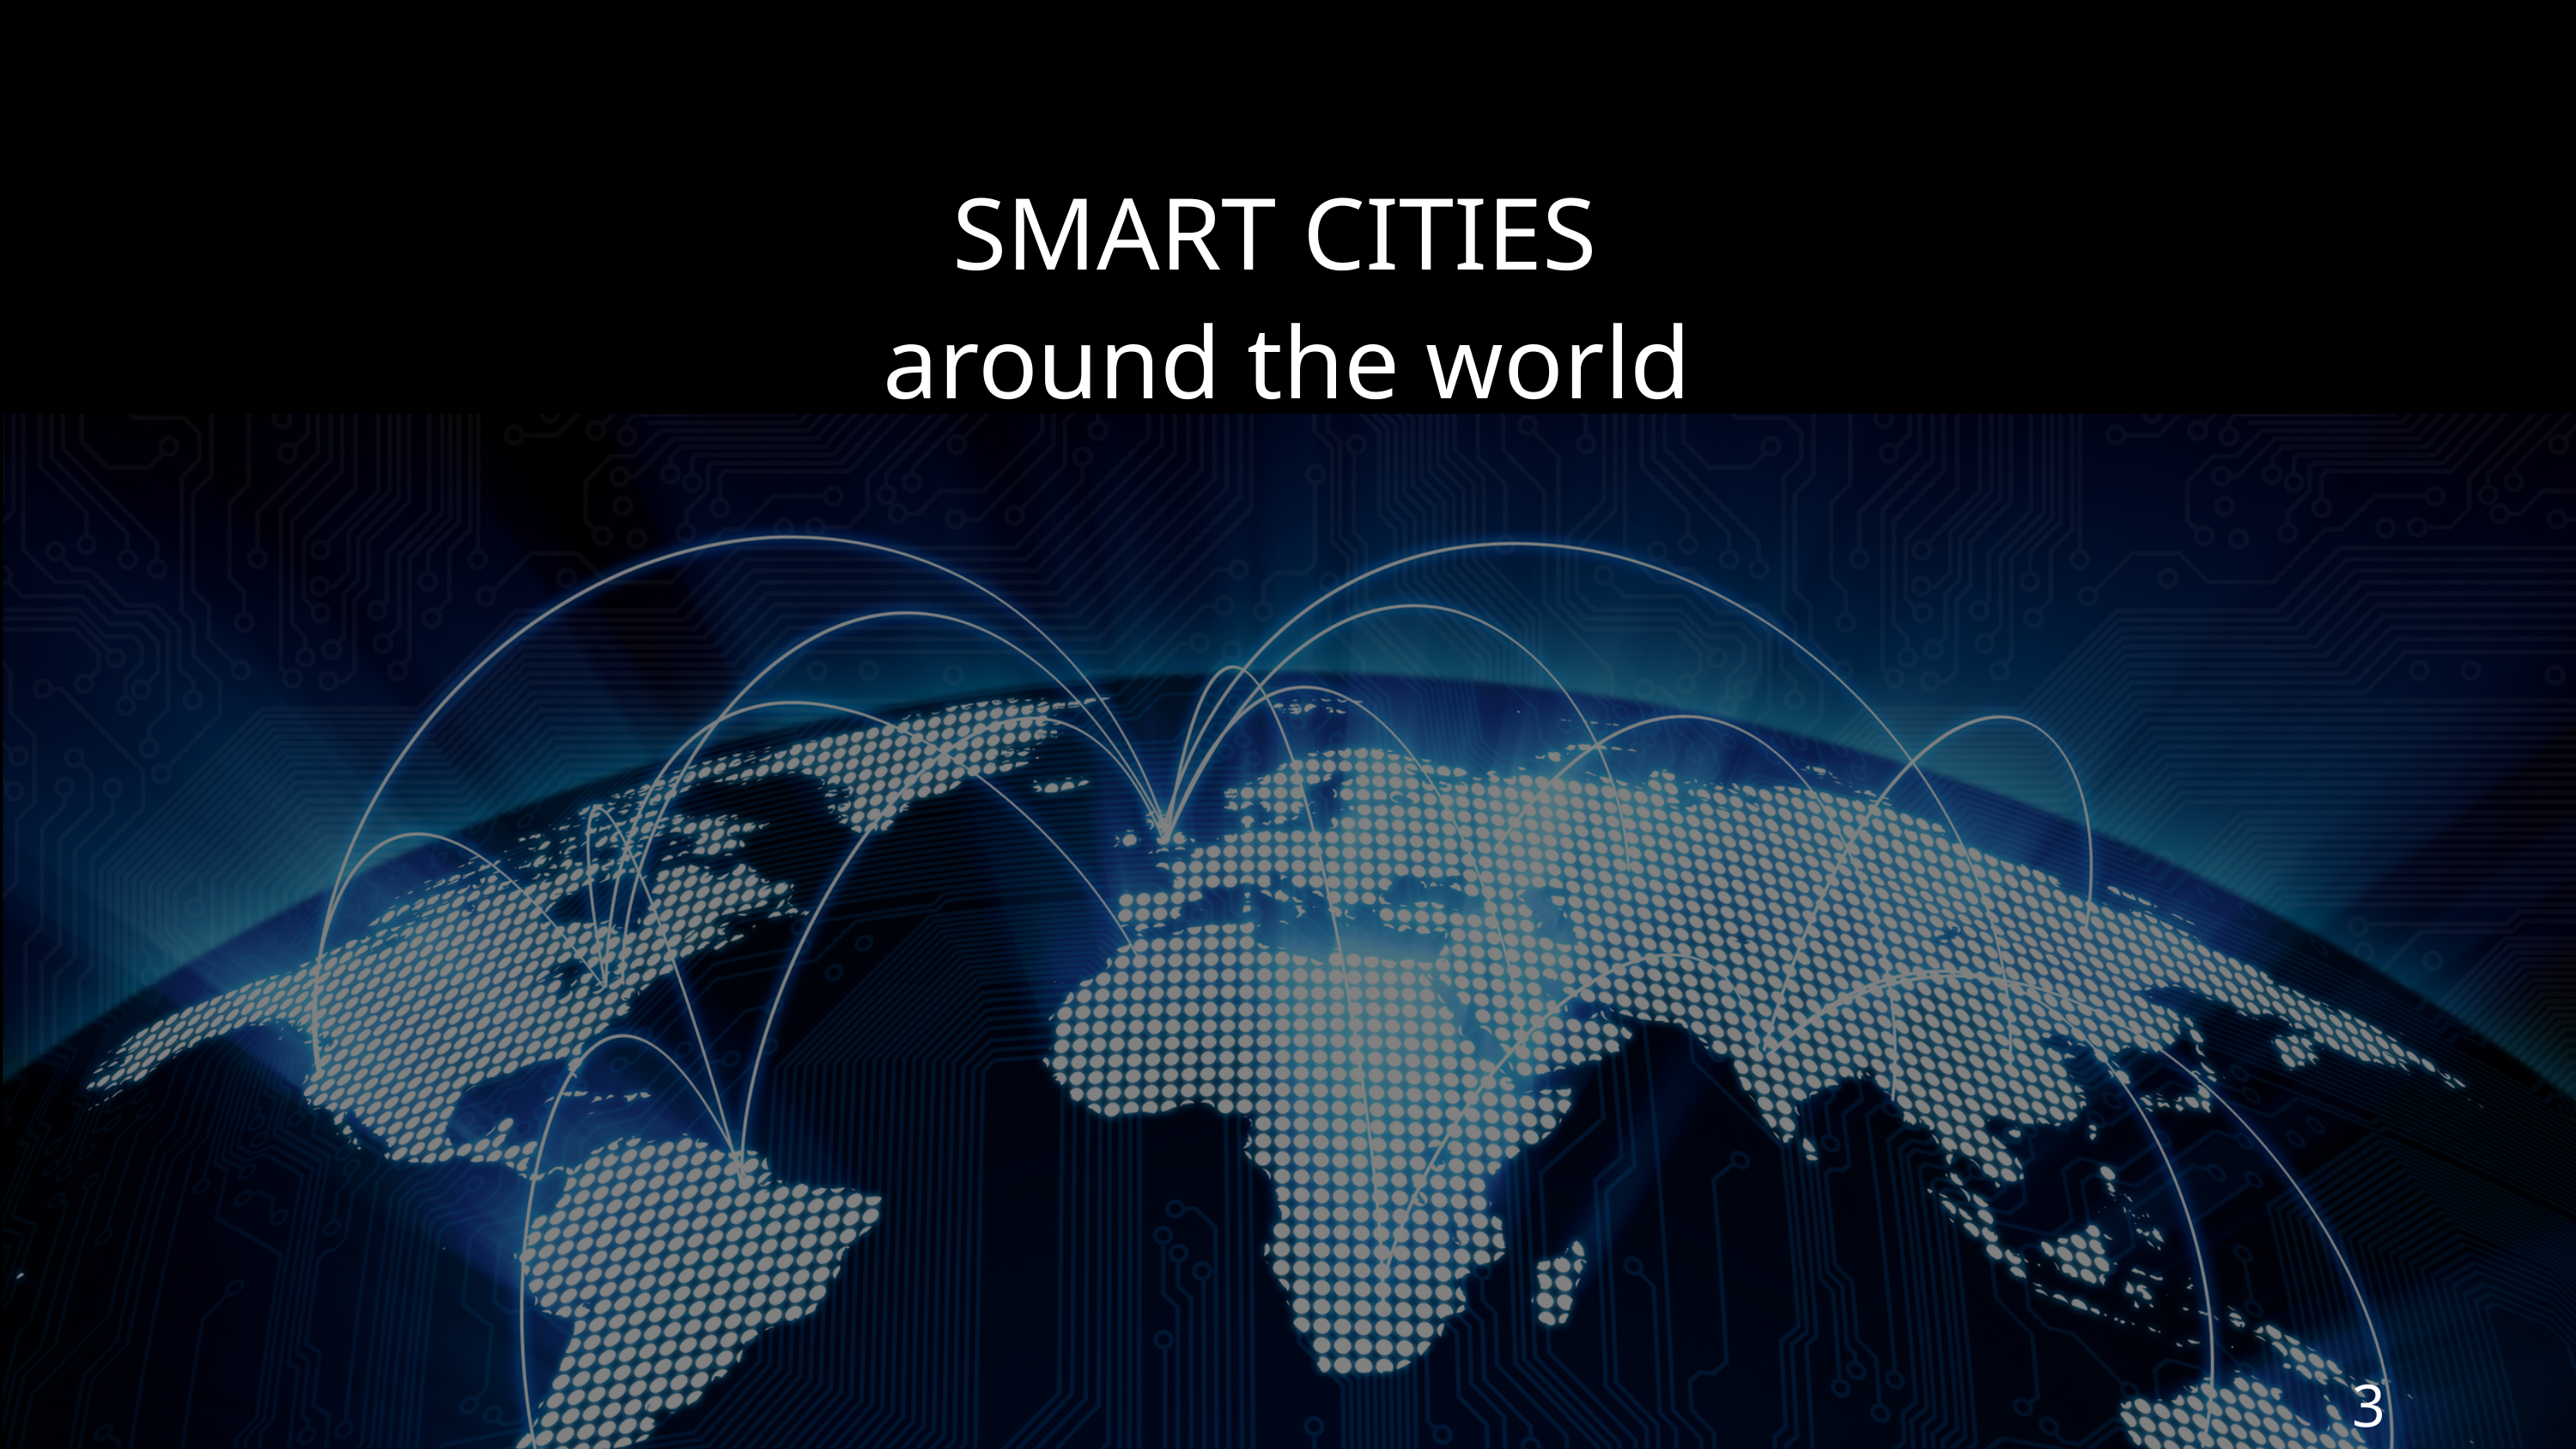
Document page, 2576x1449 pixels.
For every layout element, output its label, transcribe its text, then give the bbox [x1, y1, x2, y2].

text_box SMART CITIES around the world [484, 161, 2092, 548]
text_box 3 [2352, 1357, 2387, 1440]
text_box [3, 414, 2576, 1449]
